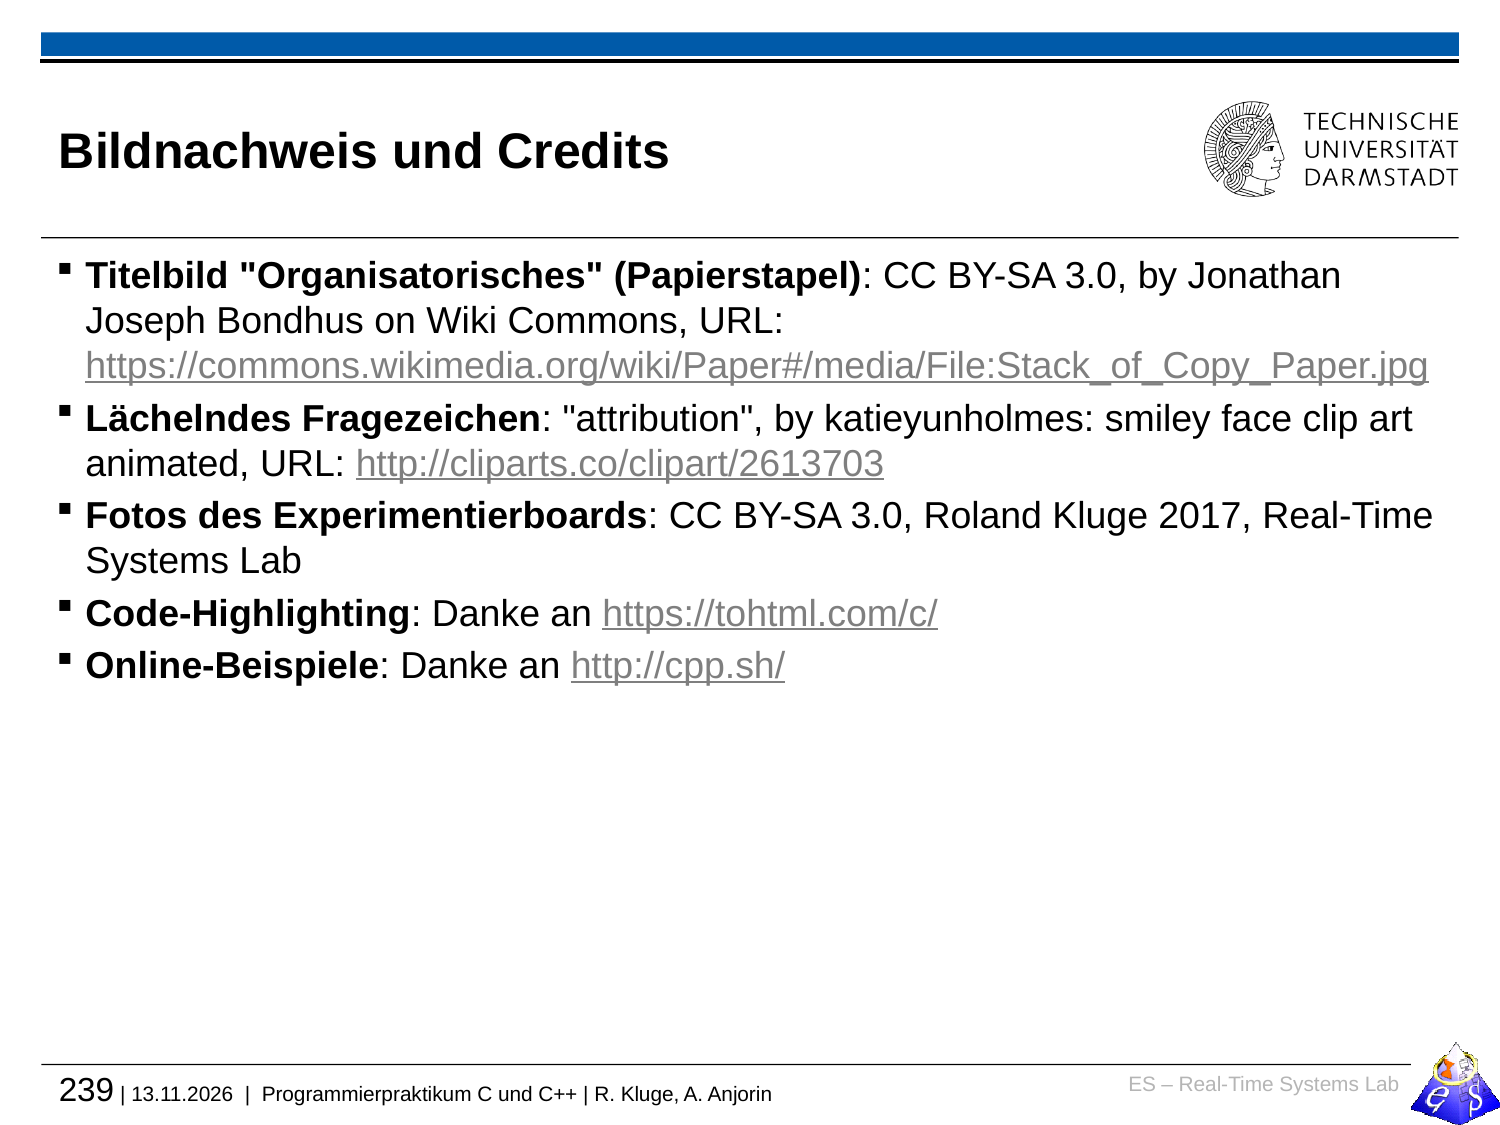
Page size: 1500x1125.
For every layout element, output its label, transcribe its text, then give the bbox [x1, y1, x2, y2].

picture [1411, 1041, 1500, 1125]
picture [1187, 84, 1483, 214]
title Bildnachweis und Credits [58, 80, 1187, 218]
list Titelbild "Organisatorisches" (Papierstapel): CC BY-SA 3.0, by Jonathan Joseph Bondhus on Wiki Commons, URL: https://commons.wikimedia.org/wiki/Paper#/media/File:Stack_of_Copy_Paper.jpg Lächelndes Fragezeichen: "attribution", by katieyunholmes: smiley face clip art animated, URL: http://cliparts.co/clipart/2613703 Fotos des Experimentierboards: CC BY-SA 3.0, Roland Kluge 2017, Real-Time Systems Lab Code-Highlighting: Danke an https://tohtml.com/c/ Online-Beispiele: Danke an http://cpp.sh/ [41, 243, 1459, 1059]
